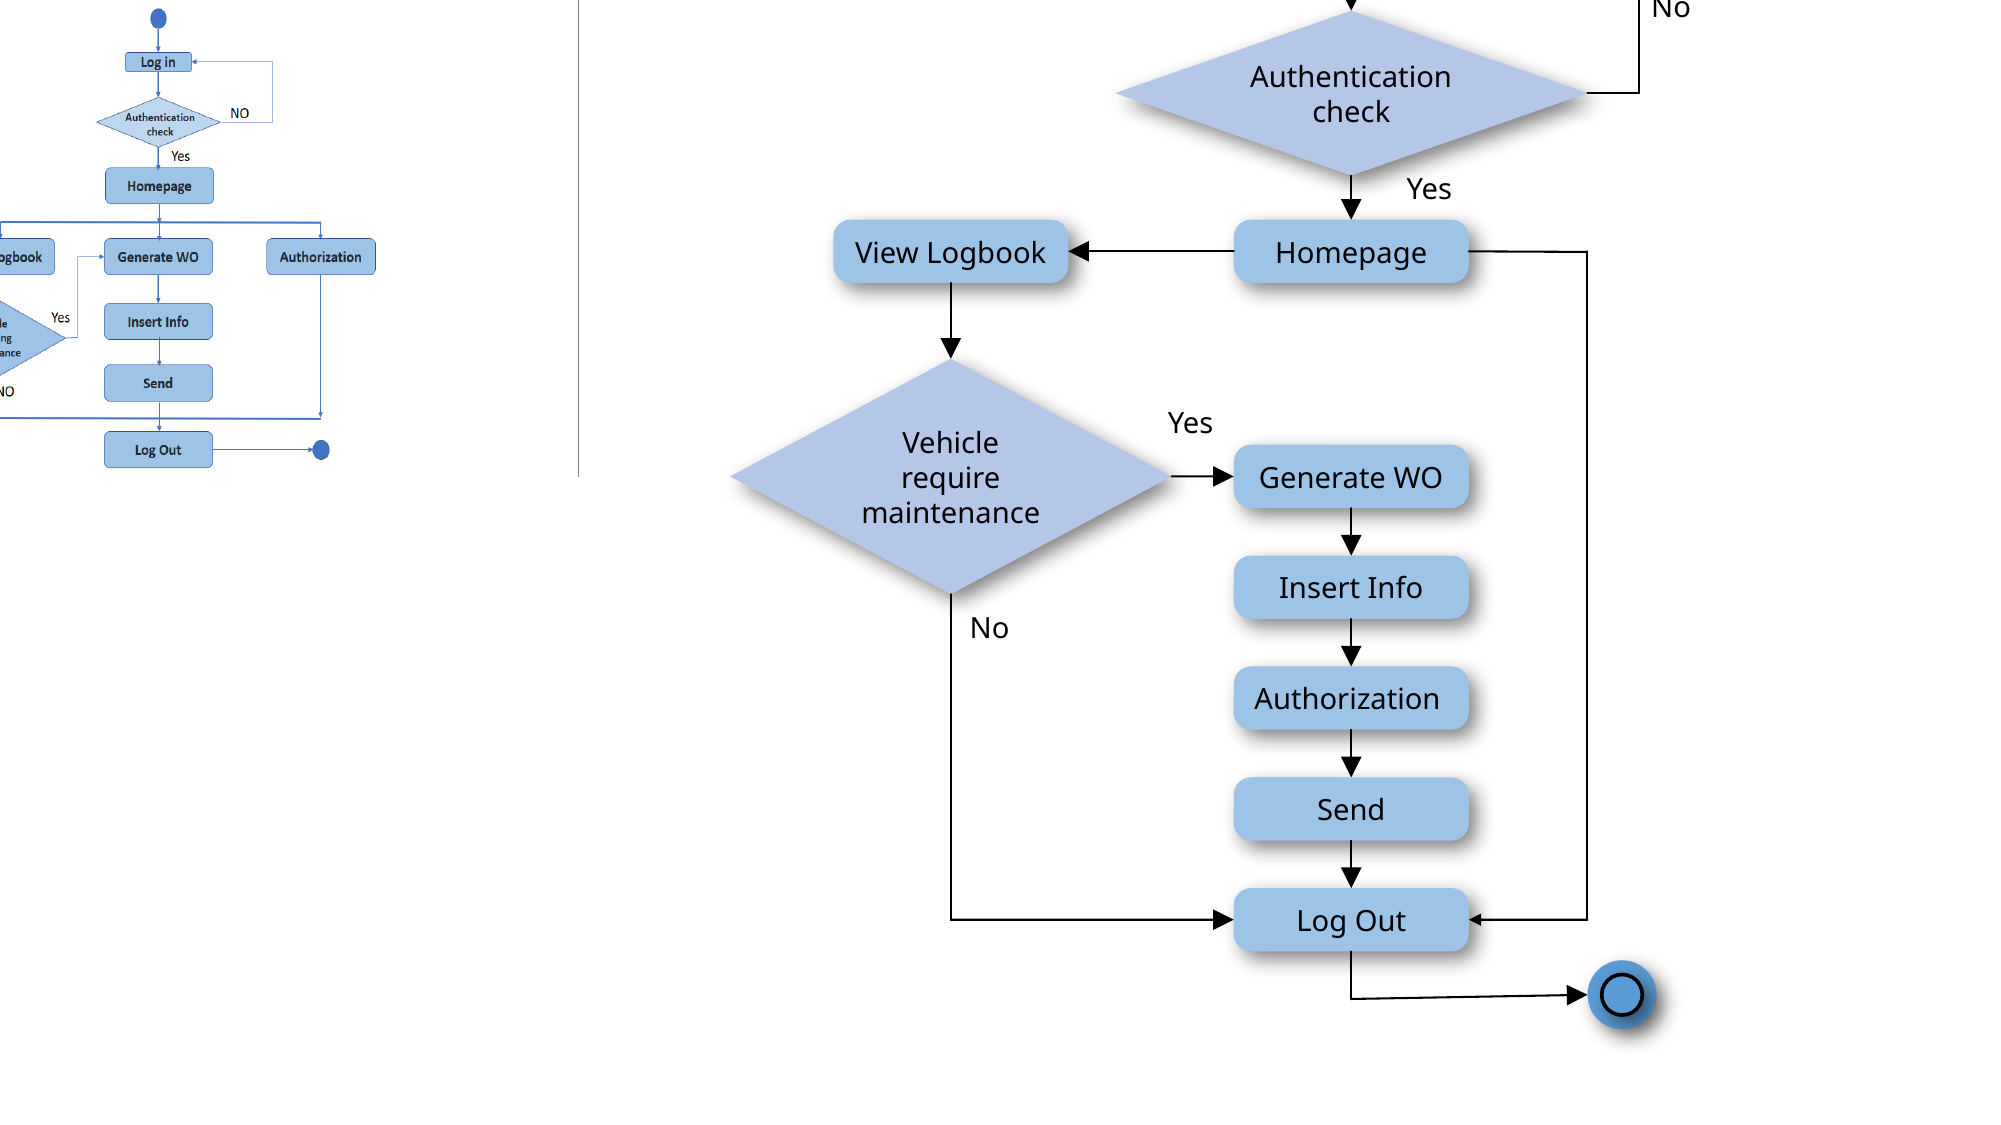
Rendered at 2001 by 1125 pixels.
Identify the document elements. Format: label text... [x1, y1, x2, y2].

text_box Send [1232, 776, 1470, 842]
text_box Homepage [1232, 218, 1470, 285]
text_box Generate WO [1232, 443, 1470, 510]
picture [0, 0, 579, 477]
text_box Yes [1391, 162, 1468, 213]
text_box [1351, 994, 1588, 1000]
text_box Vehicle require maintenance [727, 358, 1172, 595]
text_box No [954, 602, 1093, 653]
text_box Yes [1153, 396, 1229, 447]
text_box Authentication check [1111, 10, 1589, 177]
text_box View Logbook [832, 218, 1070, 285]
text_box Authorization [1232, 665, 1470, 731]
text_box Insert Info [1232, 554, 1470, 620]
text_box [1600, 973, 1644, 1017]
text_box Log Out [1232, 886, 1470, 953]
text_box [1586, 959, 1653, 1026]
text_box No [1639, 0, 1774, 31]
